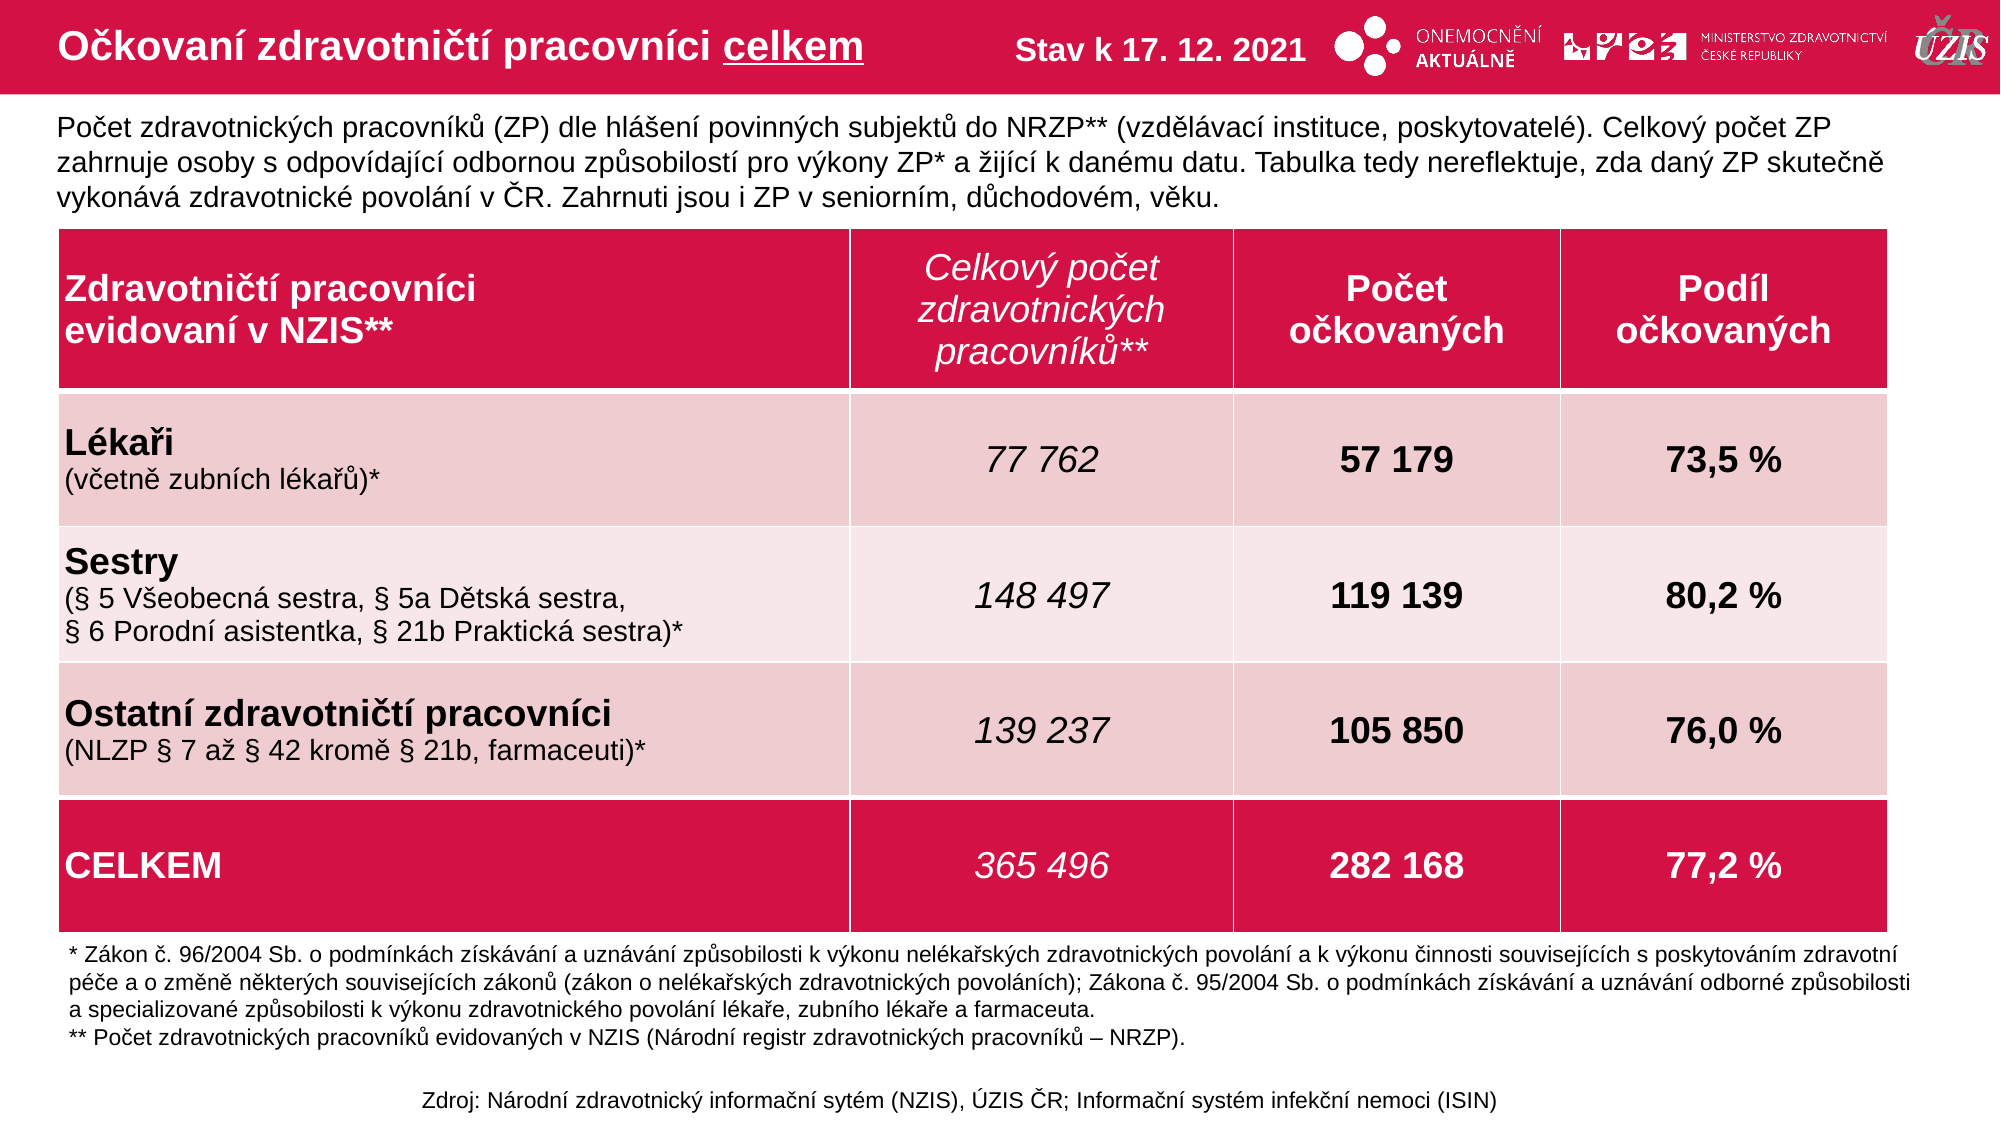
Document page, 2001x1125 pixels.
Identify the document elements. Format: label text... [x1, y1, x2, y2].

table_cell 76,0 % [1561, 663, 1887, 795]
table_cell CELKEM [59, 800, 849, 932]
picture [1563, 31, 1888, 60]
text_box Stav k 17. 12. 2021 [999, 20, 1330, 76]
table_header Podíl očkovaných [1561, 229, 1887, 388]
table_cell 80,2 % [1561, 527, 1887, 661]
table_cell 77,2 % [1561, 800, 1887, 932]
text_box Zdroj: Národní zdravotnický informační sytém (NZIS), ÚZIS ČR; Informační systém infekční nemoci (ISIN) [284, 1078, 1643, 1121]
picture [1334, 16, 1542, 76]
table_cell 77 762 [851, 394, 1233, 526]
table_cell 57 179 [1234, 394, 1560, 526]
table_cell 73,5 % [1561, 394, 1887, 526]
title Očkovaní zdravotničtí pracovníci celkem [42, 0, 1262, 95]
table_header Zdravotničtí pracovníci evidovaní v NZIS** [59, 229, 849, 388]
text_box * Zákon č. 96/2004 Sb. o podmínkách získávání a uznávání způsobilosti k výkonu nelékařských zdravotnických povolání a k výkonu činnosti souvisejících s poskytováním zdravotní péče a o změně některých souvisejících zákonů (zákon o nelékařských zdravotnických povoláních); Zákona č. 95/2004 Sb. o podmínkách získávání a uznávání odborné způsobilosti a specializované způsobilosti k výkonu zdravotnického povolání lékaře, zubního lékaře a farmaceuta. ** Počet zdravotnických pracovníků evidovaných v NZIS (Národní registr zdravotnických pracovníků – NRZP). [54, 932, 1934, 1058]
table_cell 148 497 [851, 527, 1233, 661]
table_header Celkový počet zdravotnických pracovníků** [851, 229, 1233, 388]
table_cell Ostatní zdravotničtí pracovníci (NLZP § 7 až § 42 kromě § 21b, farmaceuti)* [59, 663, 849, 795]
table_cell 119 139 [1234, 527, 1560, 661]
table_cell Lékaři (včetně zubních lékařů)* [59, 394, 849, 526]
table_cell 105 850 [1234, 663, 1560, 795]
text_box Počet zdravotnických pracovníků (ZP) dle hlášení povinných subjektů do NRZP** (vzdělávací instituce, poskytovatelé). Celkový počet ZP zahrnuje osoby s odpovídající odbornou způsobilostí pro výkony ZP* a žijící k danému datu. Tabulka tedy nereflektuje, zda daný ZP skutečně vykonává zdravotnické povolání v ČR. Zahrnuti jsou i ZP v seniorním, důchodovém, věku. [41, 101, 1961, 221]
table_header Počet očkovaných [1234, 229, 1560, 388]
table_cell 365 496 [851, 800, 1233, 932]
table_cell 139 237 [851, 663, 1233, 795]
table_cell 282 168 [1234, 800, 1560, 932]
table_cell Sestry (§ 5 Všeobecná sestra, § 5a Dětská sestra, § 6 Porodní asistentka, § 21b Praktická sestra)* [59, 527, 849, 661]
picture [1915, 15, 1989, 66]
